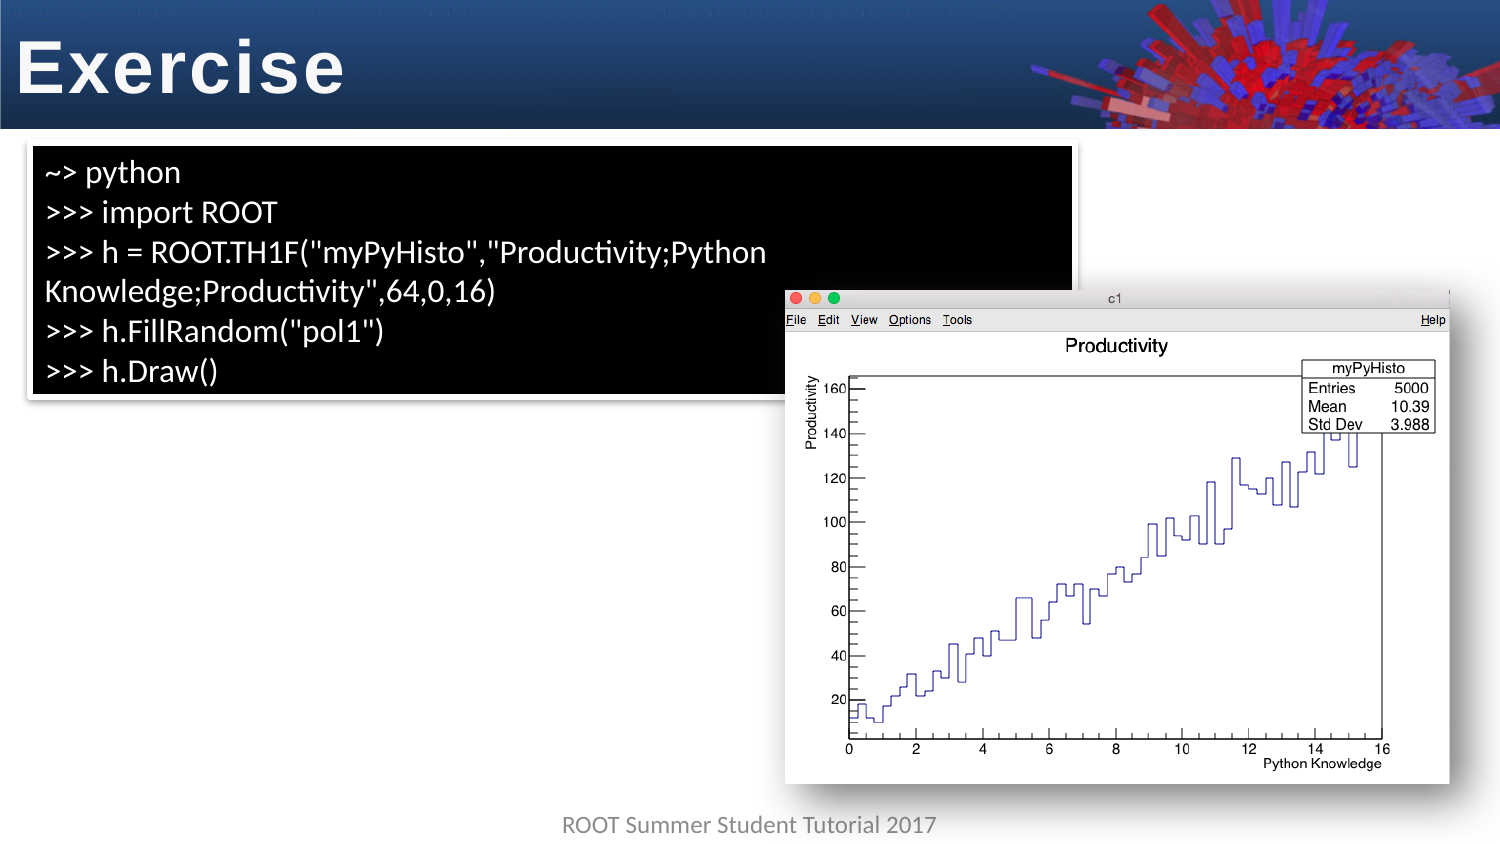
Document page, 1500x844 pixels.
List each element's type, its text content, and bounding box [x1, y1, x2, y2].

footer ROOT Summer Student Tutorial 2017 [512, 800, 988, 844]
picture [785, 290, 1451, 784]
text_box ~> python >>> import ROOT >>> h = ROOT.TH1F("myPyHisto","Productivity;Python Knowledge;Productivity",64,0,16) >>> h.FillRandom("pol1") >>> h.Draw() [27, 139, 1078, 400]
text_box Exercise [0, 0, 1500, 129]
